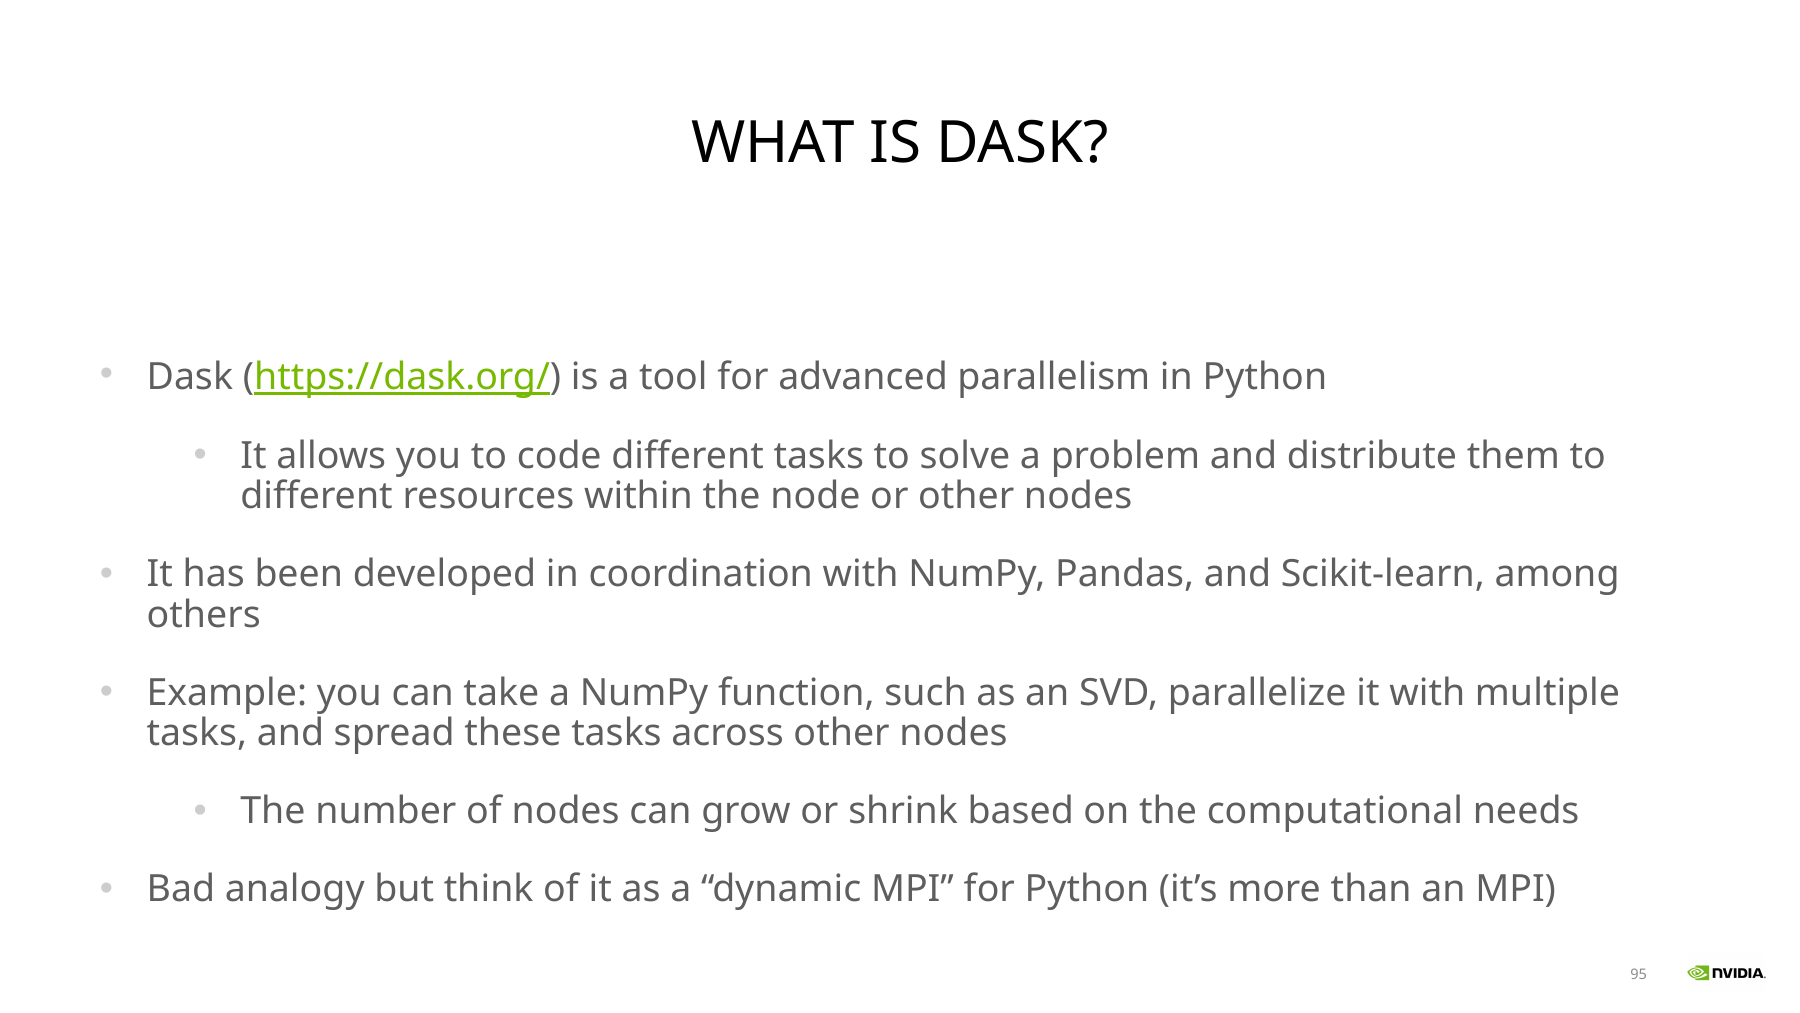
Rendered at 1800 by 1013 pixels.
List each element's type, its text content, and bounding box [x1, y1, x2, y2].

title What is Dask? [81, 85, 1719, 183]
picture [1687, 953, 1766, 993]
list Dask (https://dask.org/) is a tool for advanced parallelism in Python It allows you to code different tasks to solve a problem and distribute them to different resources within the node or other nodes It has been developed in coordination with NumPy, Pandas, and Scikit-learn, among others Example: you can take a NumPy function, such as an SVD, parallelize it with multiple tasks, and spread these tasks across other nodes The number of nodes can grow or shrink based on the computational needs Bad analogy but think of it as a “dynamic MPI” for Python (it’s more than an MPI) [84, 344, 1717, 956]
